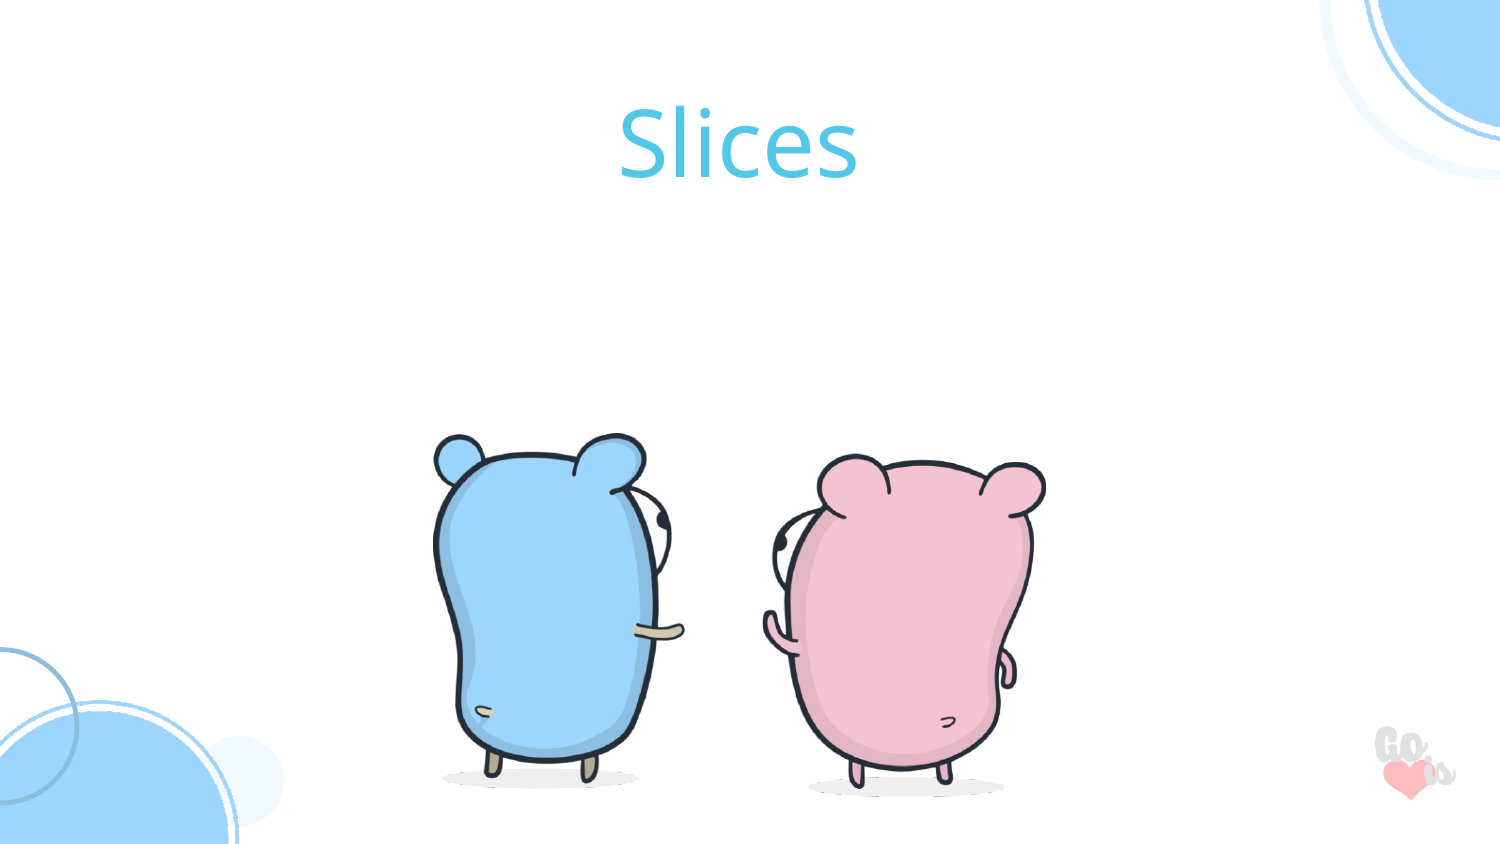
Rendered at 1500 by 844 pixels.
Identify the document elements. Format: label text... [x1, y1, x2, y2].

picture [1375, 726, 1456, 801]
text_box Slices [101, 73, 1377, 197]
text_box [0, 646, 285, 844]
picture [432, 433, 1046, 797]
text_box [1319, 0, 1500, 181]
